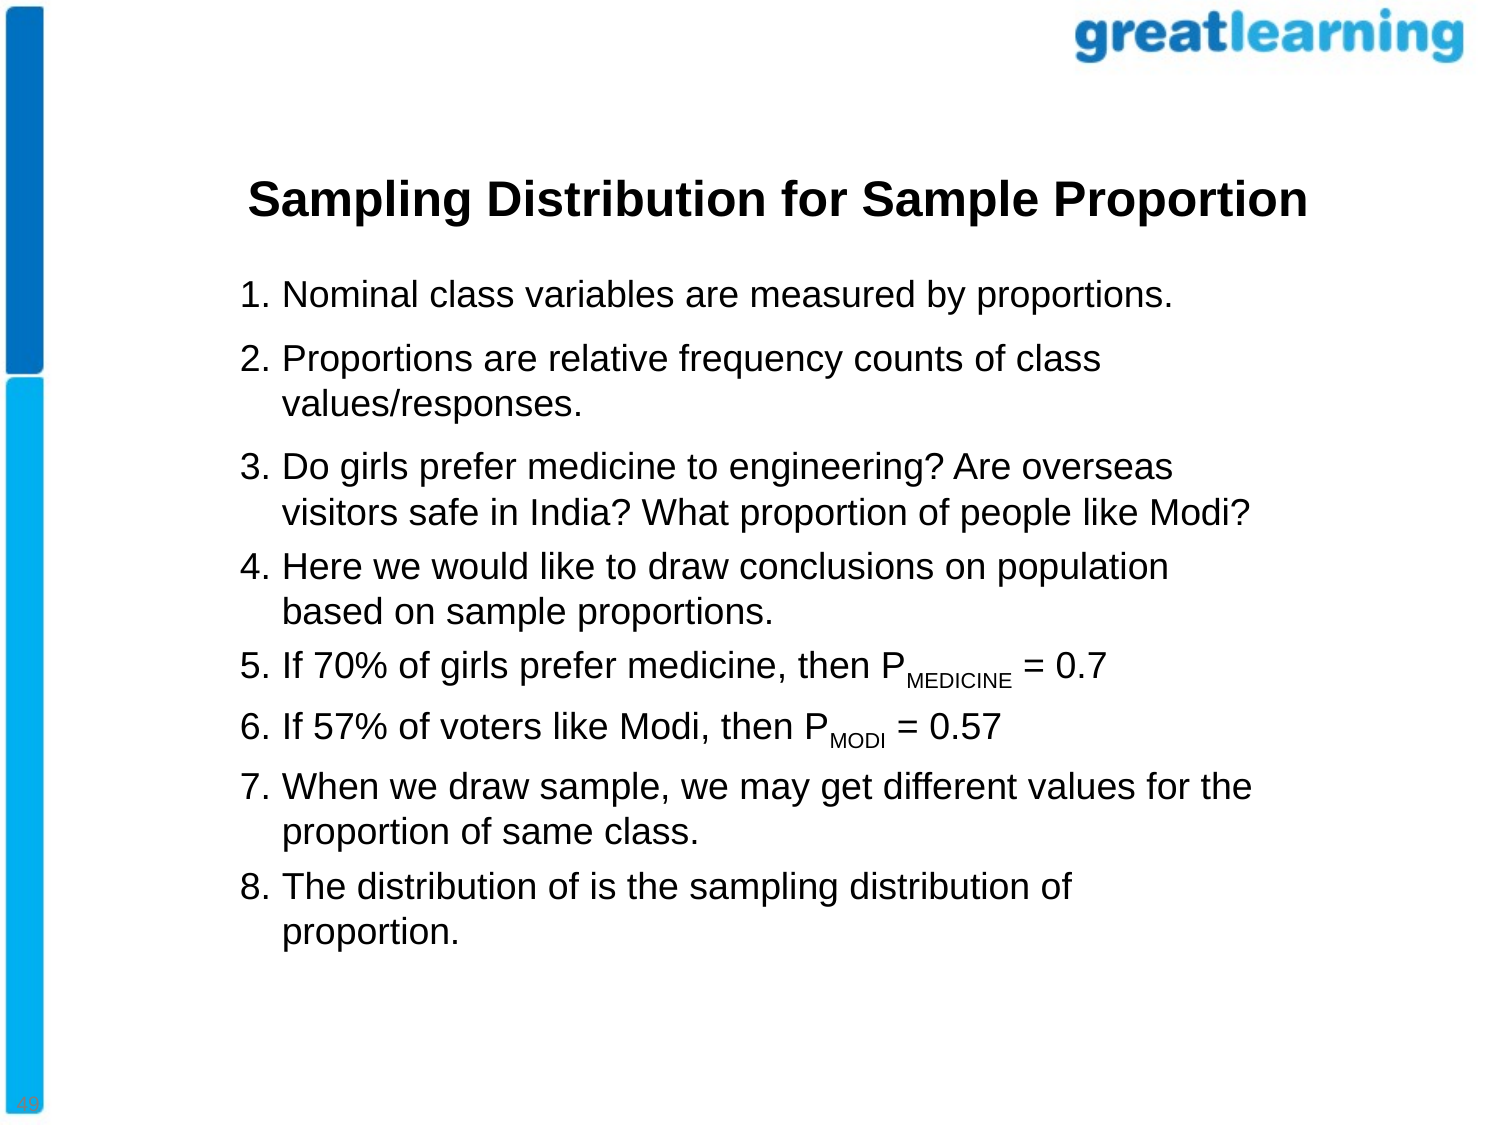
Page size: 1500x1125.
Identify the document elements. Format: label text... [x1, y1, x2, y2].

picture [0, 0, 1500, 1125]
text_box Sampling Distribution for Sample Proportion [189, 159, 1368, 235]
